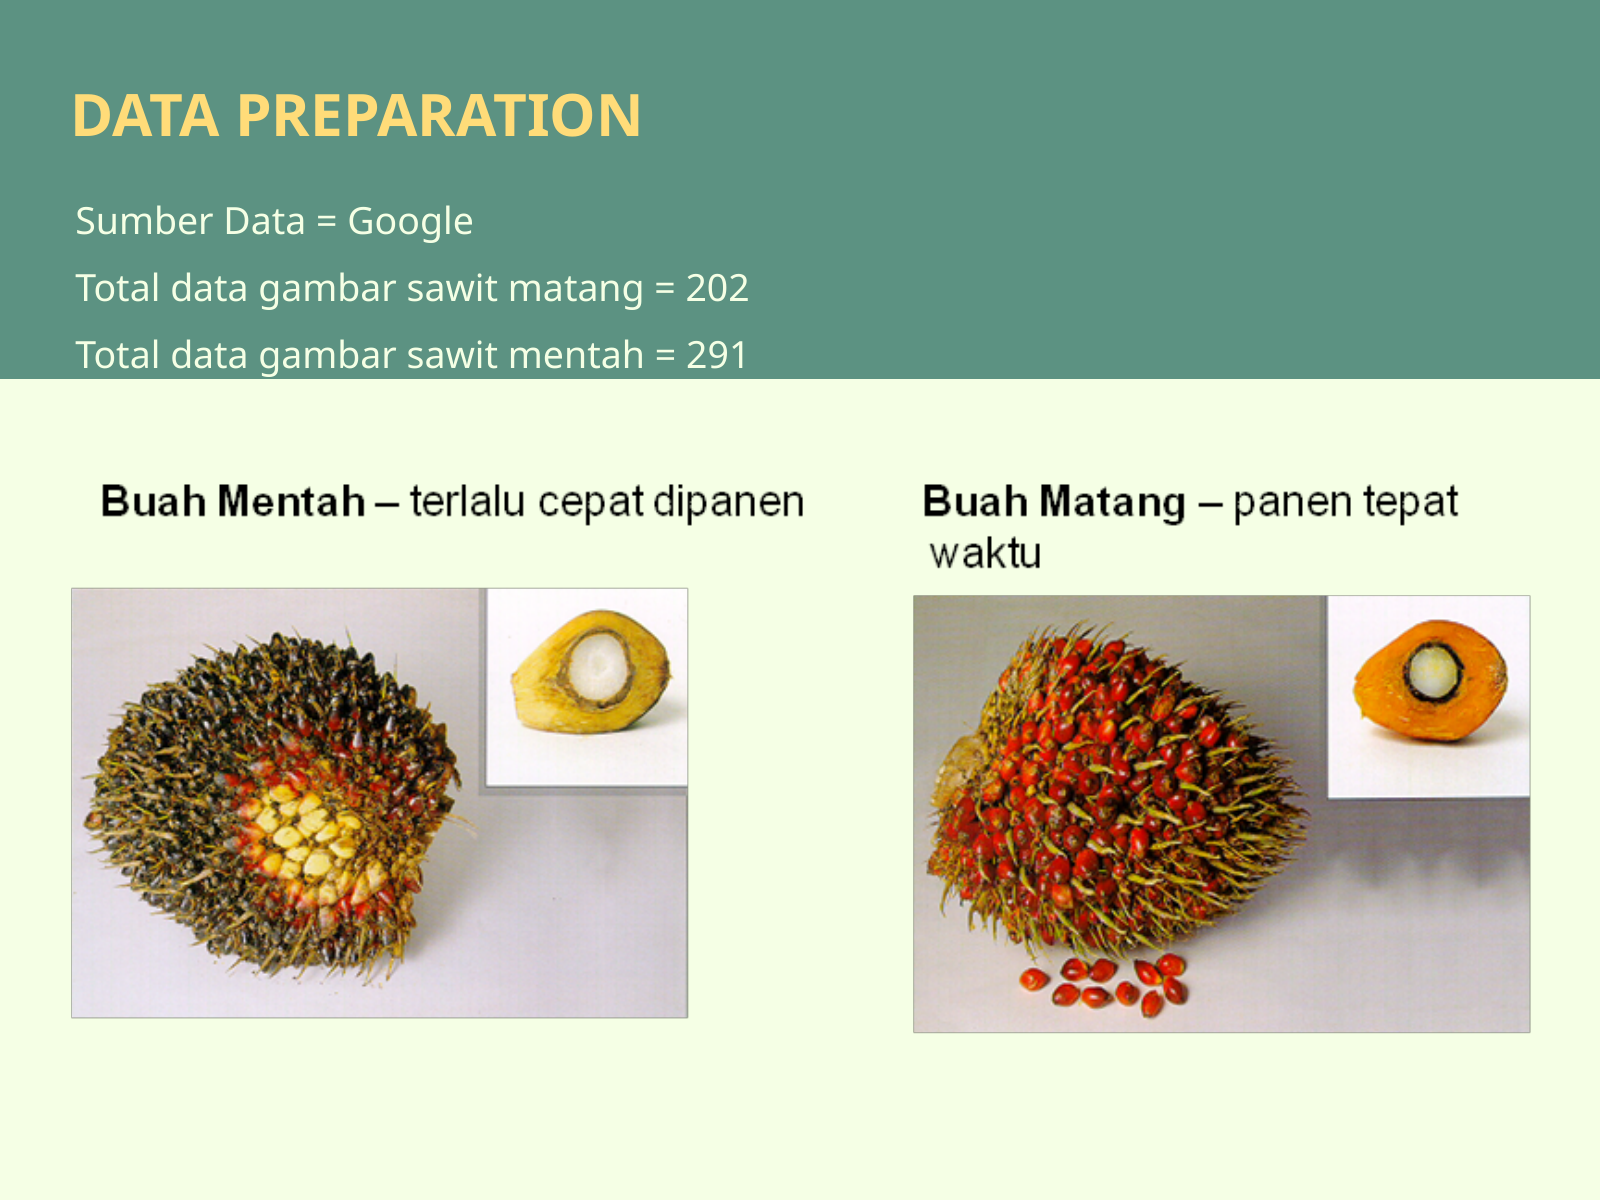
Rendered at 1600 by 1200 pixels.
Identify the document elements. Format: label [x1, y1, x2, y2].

picture [70, 459, 1549, 1035]
text_box [70, 65, 801, 336]
picture [0, 0, 1600, 379]
